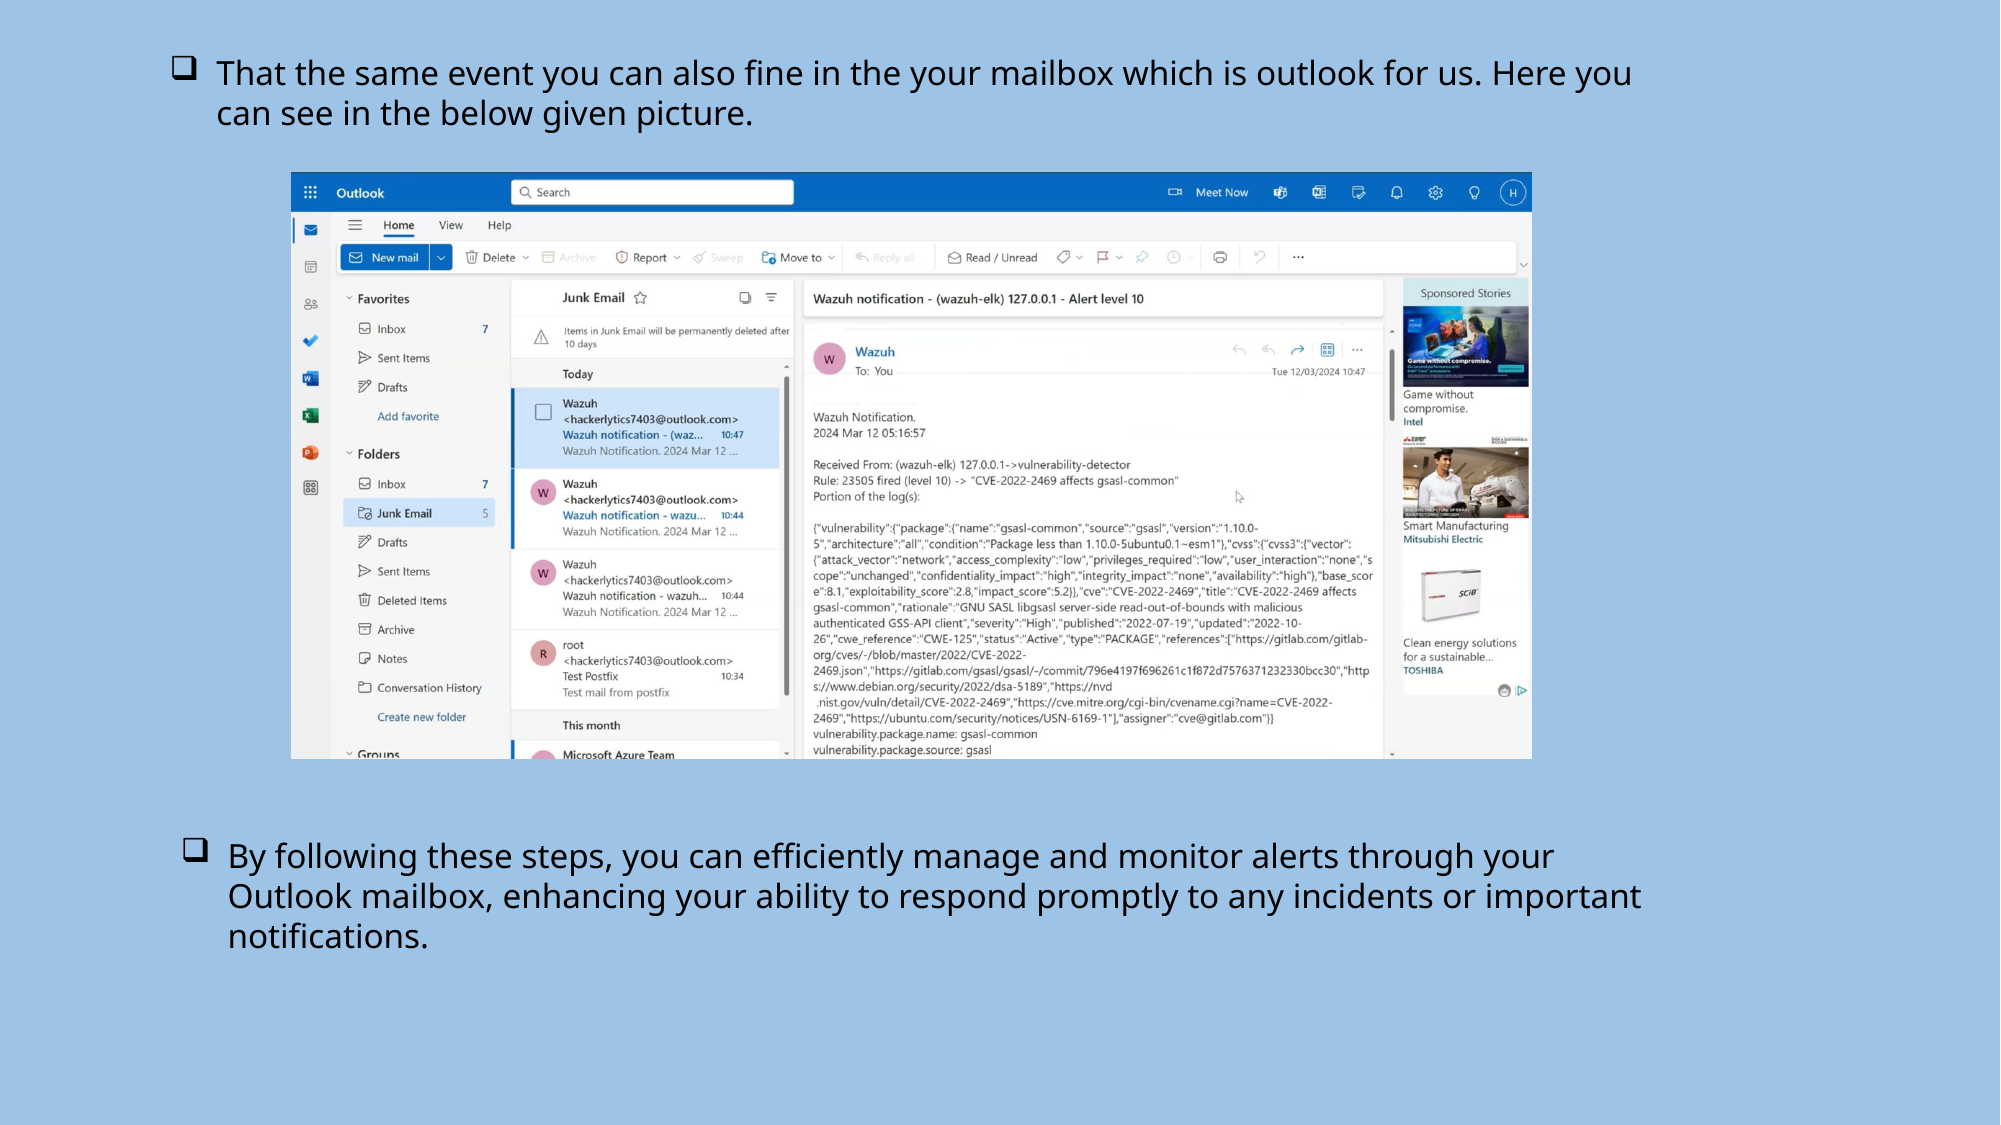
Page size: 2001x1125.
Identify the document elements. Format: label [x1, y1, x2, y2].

text_box [0, 0, 2000, 1125]
picture [291, 172, 1532, 759]
